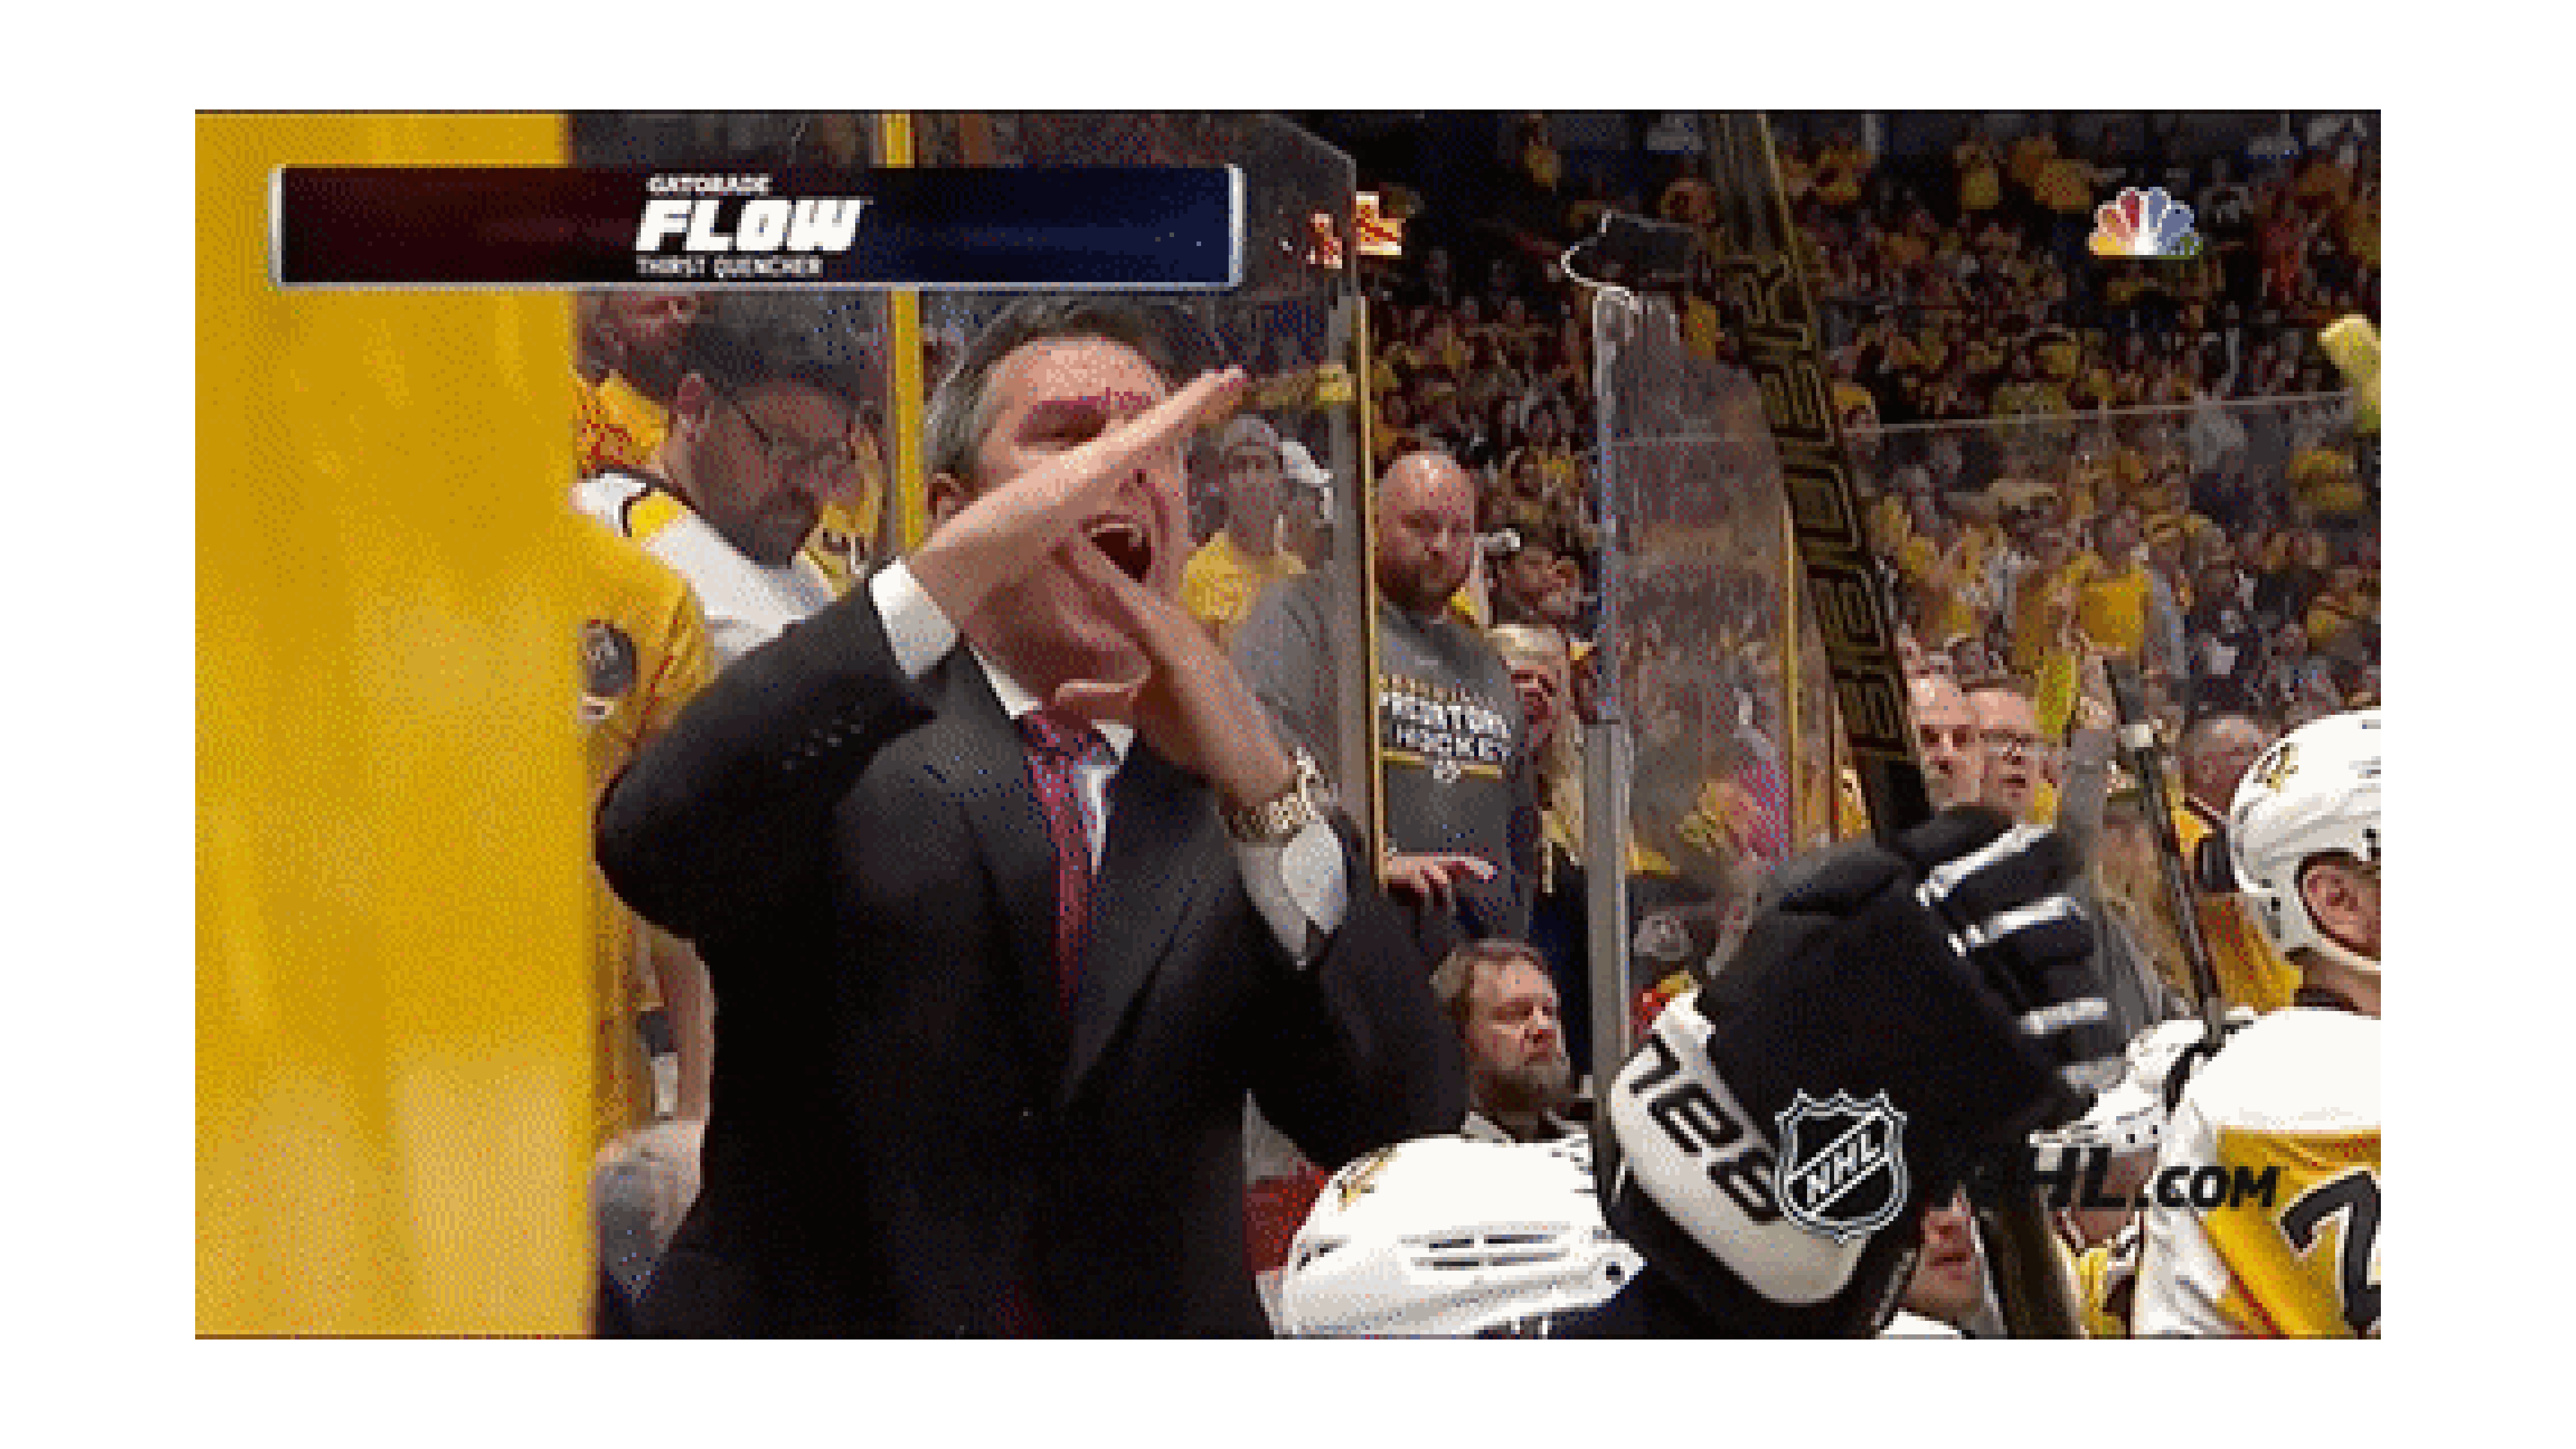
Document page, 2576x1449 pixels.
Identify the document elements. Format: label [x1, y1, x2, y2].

picture [195, 109, 2381, 1340]
